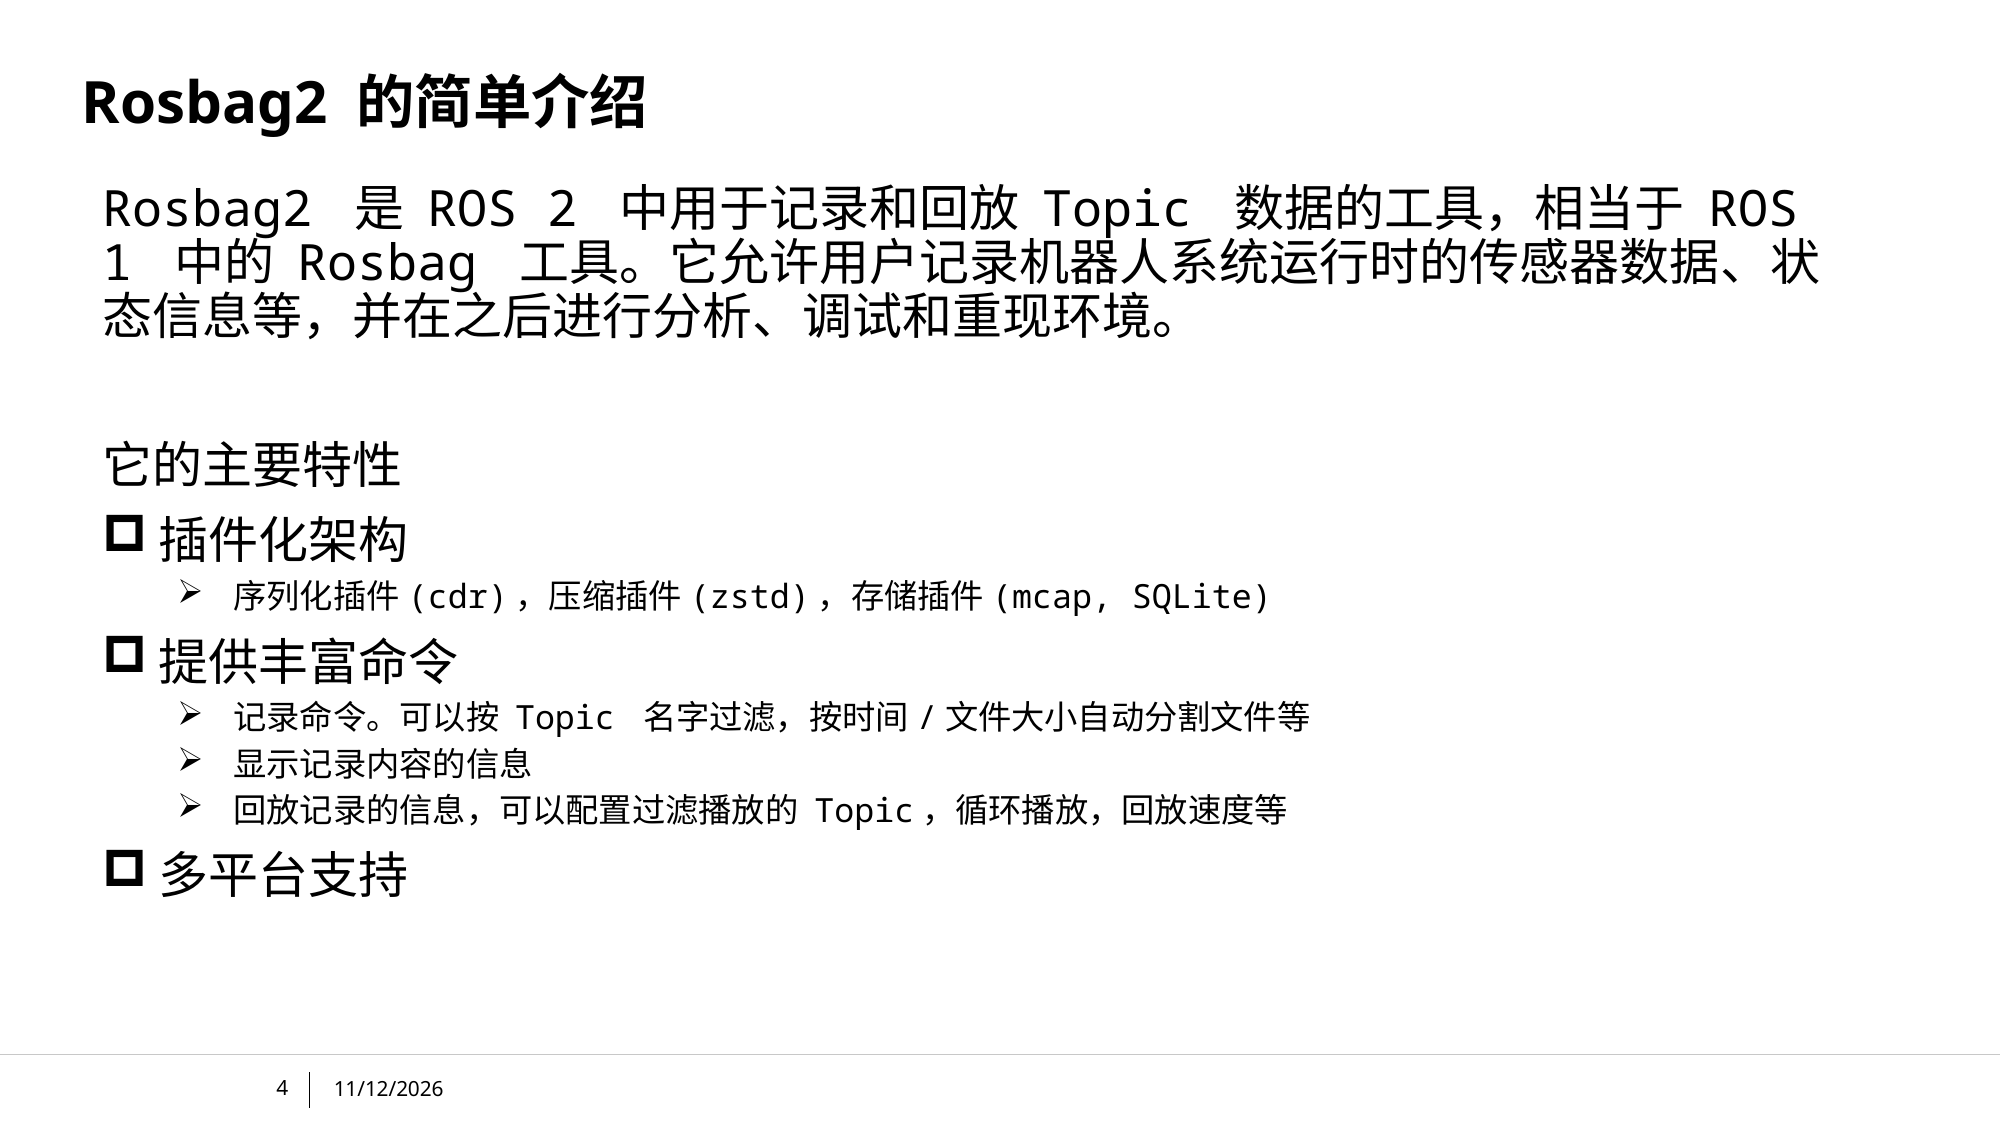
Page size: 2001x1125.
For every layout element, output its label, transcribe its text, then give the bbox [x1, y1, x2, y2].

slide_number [318, 1072, 462, 1107]
title Rosbag2 的简单介绍 [66, 59, 1933, 149]
slide_number 4 [232, 1071, 304, 1107]
list Rosbag2 是 ROS 2 中用于记录和回放 Topic 数据的工具，相当于 ROS 1 中的 Rosbag 工具。它允许用户记录机器人系统运行时的传感器数据、状态信息等，并在之后进行分析、调试和重现环境。 它的主要特性 插件化架构 序列化插件(cdr)，压缩插件(zstd)，存储插件(mcap, SQLite) 提供丰富命令 记录命令。可以按 Topic 名字过滤，按时间/文件大小自动分割文件等 显示记录内容的信息 回放记录的信息，可以配置过滤播放的 Topic，循环播放，回放速度等 多平台支持 [87, 175, 1860, 1021]
